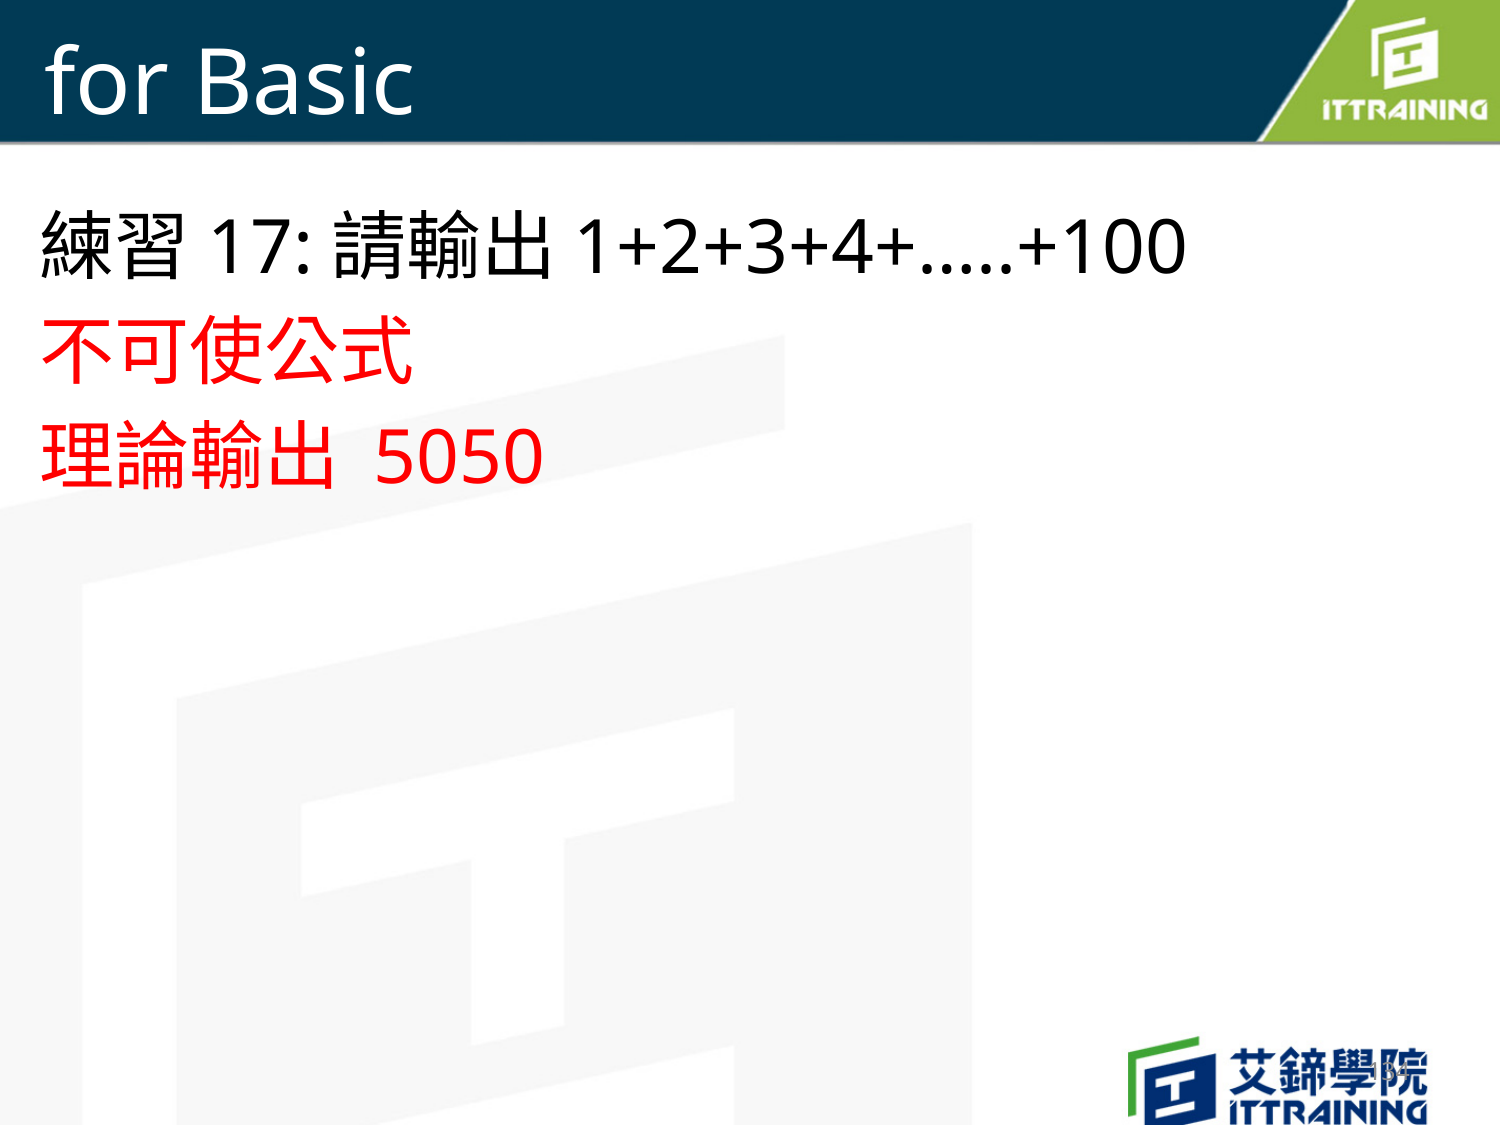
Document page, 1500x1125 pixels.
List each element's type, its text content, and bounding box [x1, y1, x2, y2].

picture [0, 0, 1500, 1125]
slide_number 134 [1074, 1042, 1425, 1103]
title for Basic [29, 0, 1380, 172]
list 練習17:請輸出1+2+3+4+…..+100 不可使公式 理論輸出 5050 [24, 191, 1500, 934]
